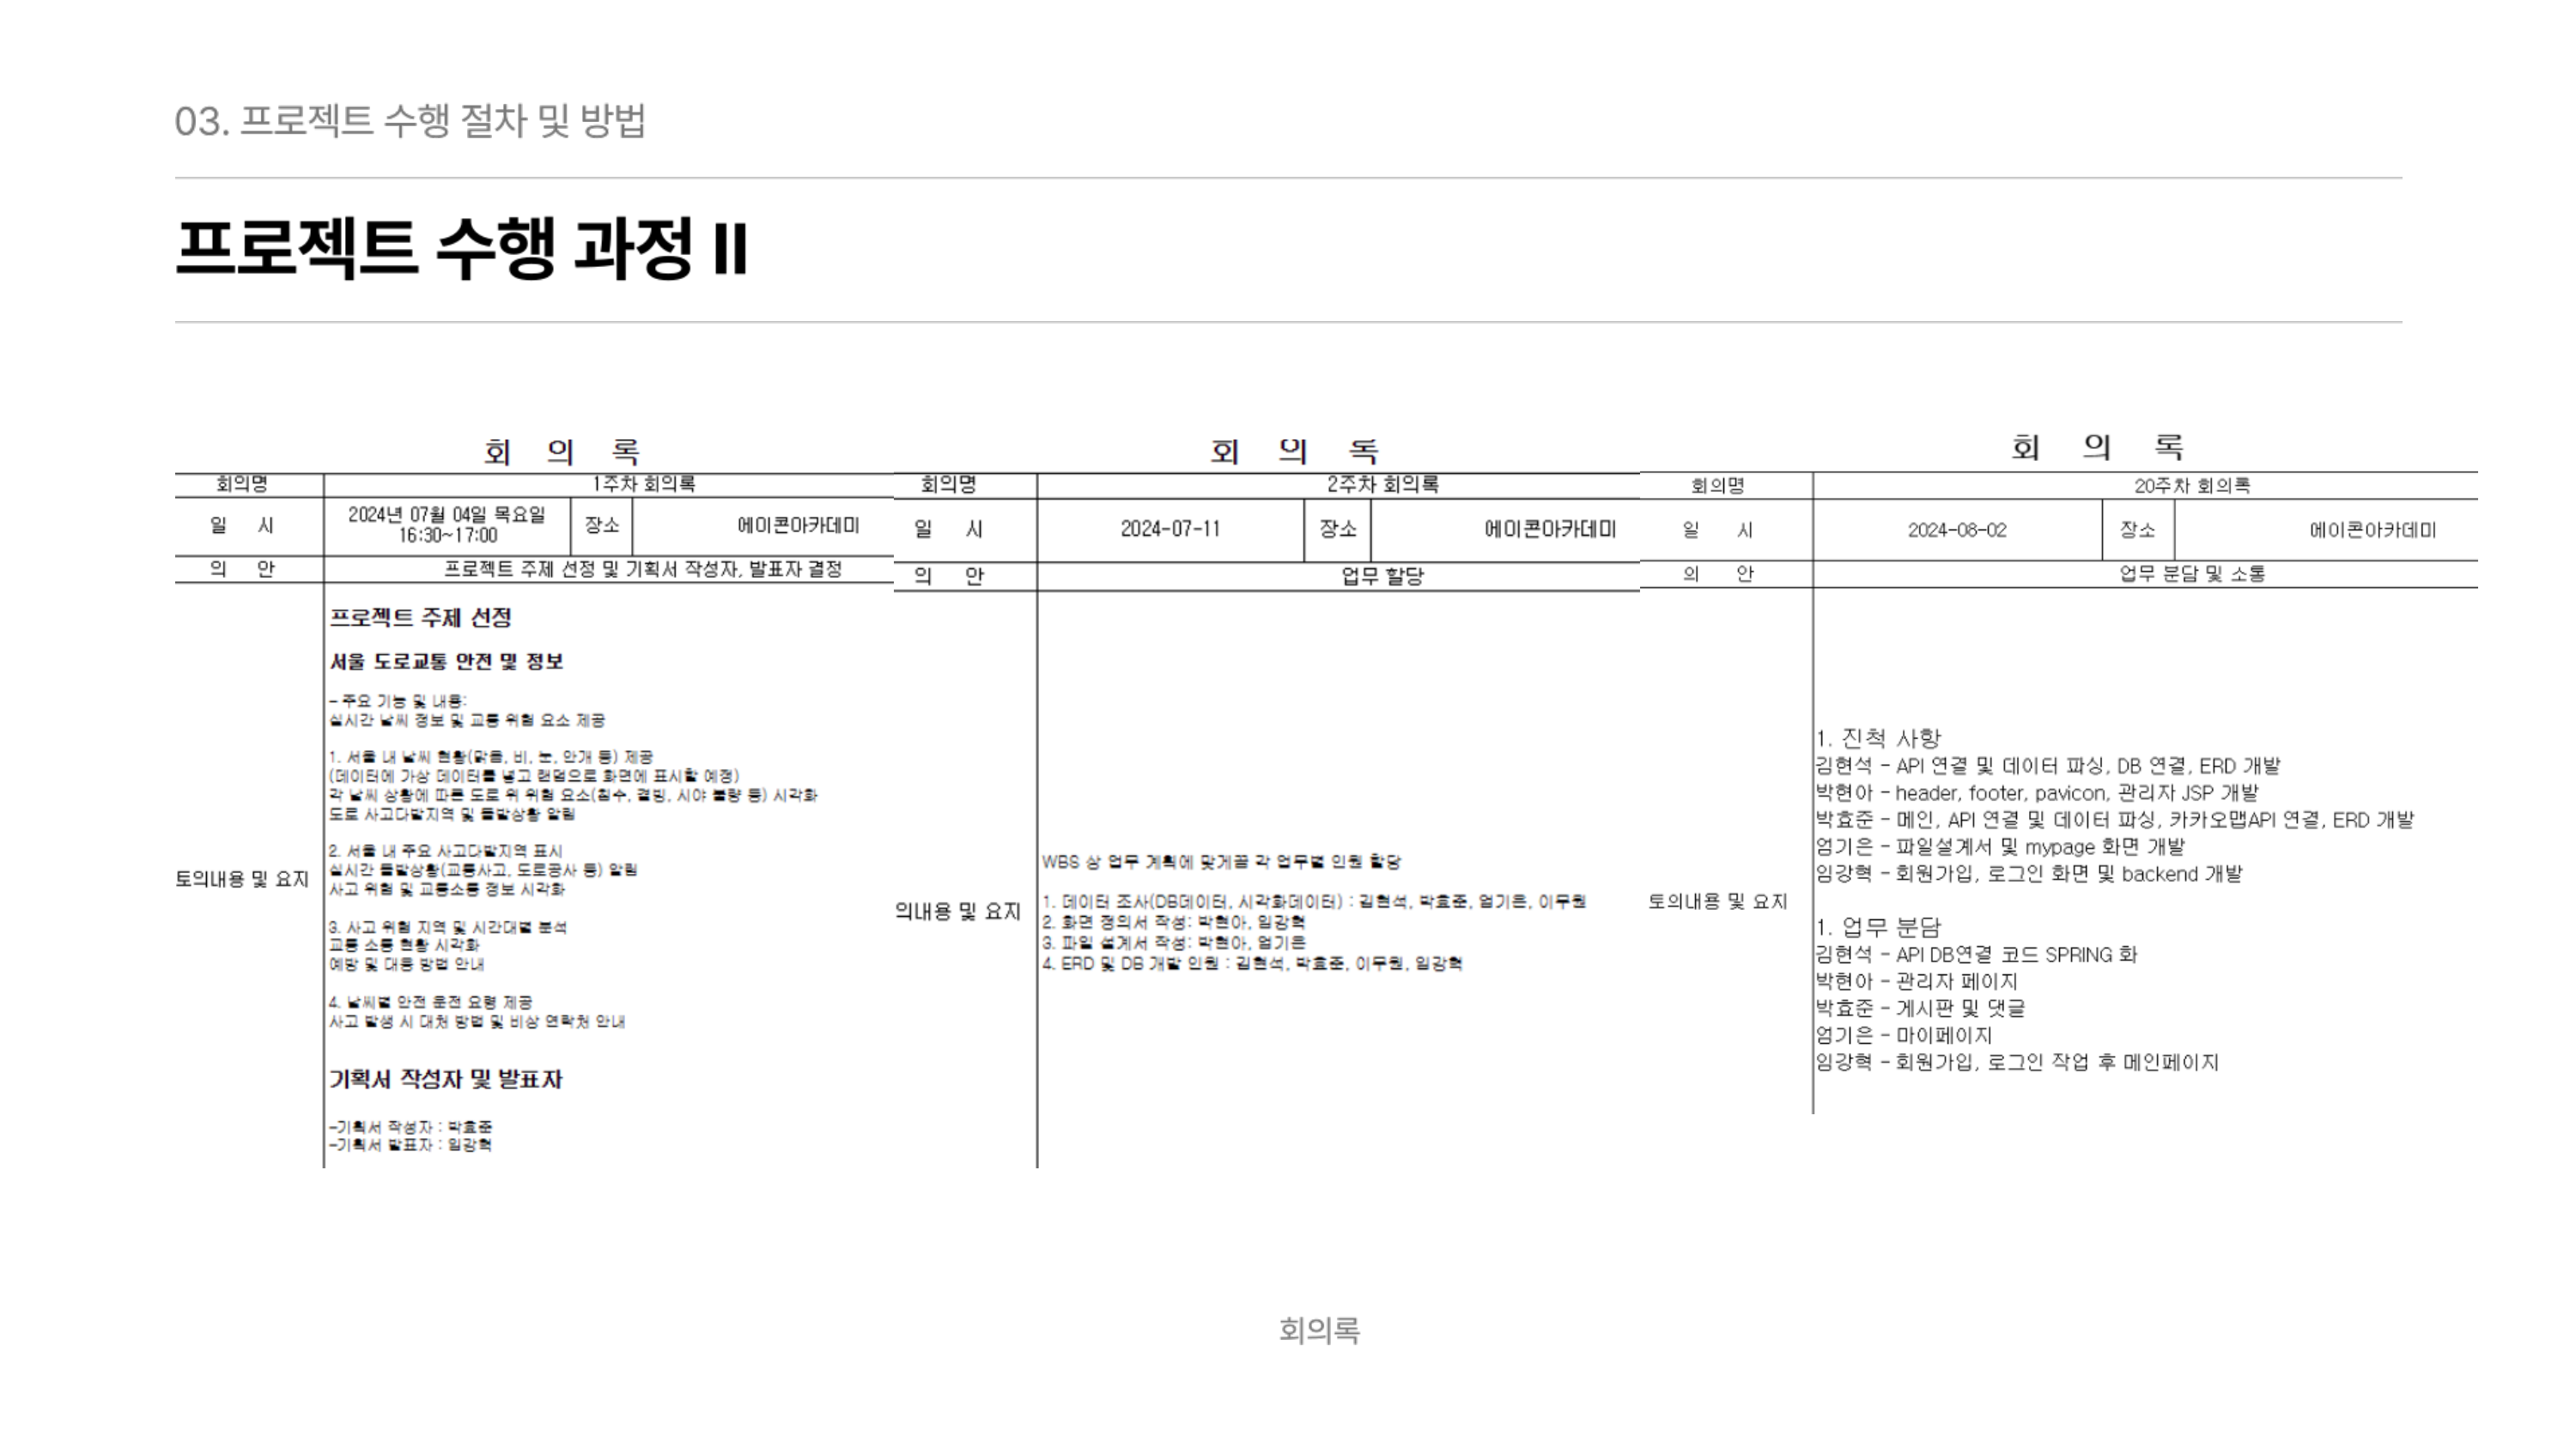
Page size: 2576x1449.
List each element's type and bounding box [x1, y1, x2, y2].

picture [840, 1294, 1605, 1381]
picture [153, 82, 2478, 1168]
